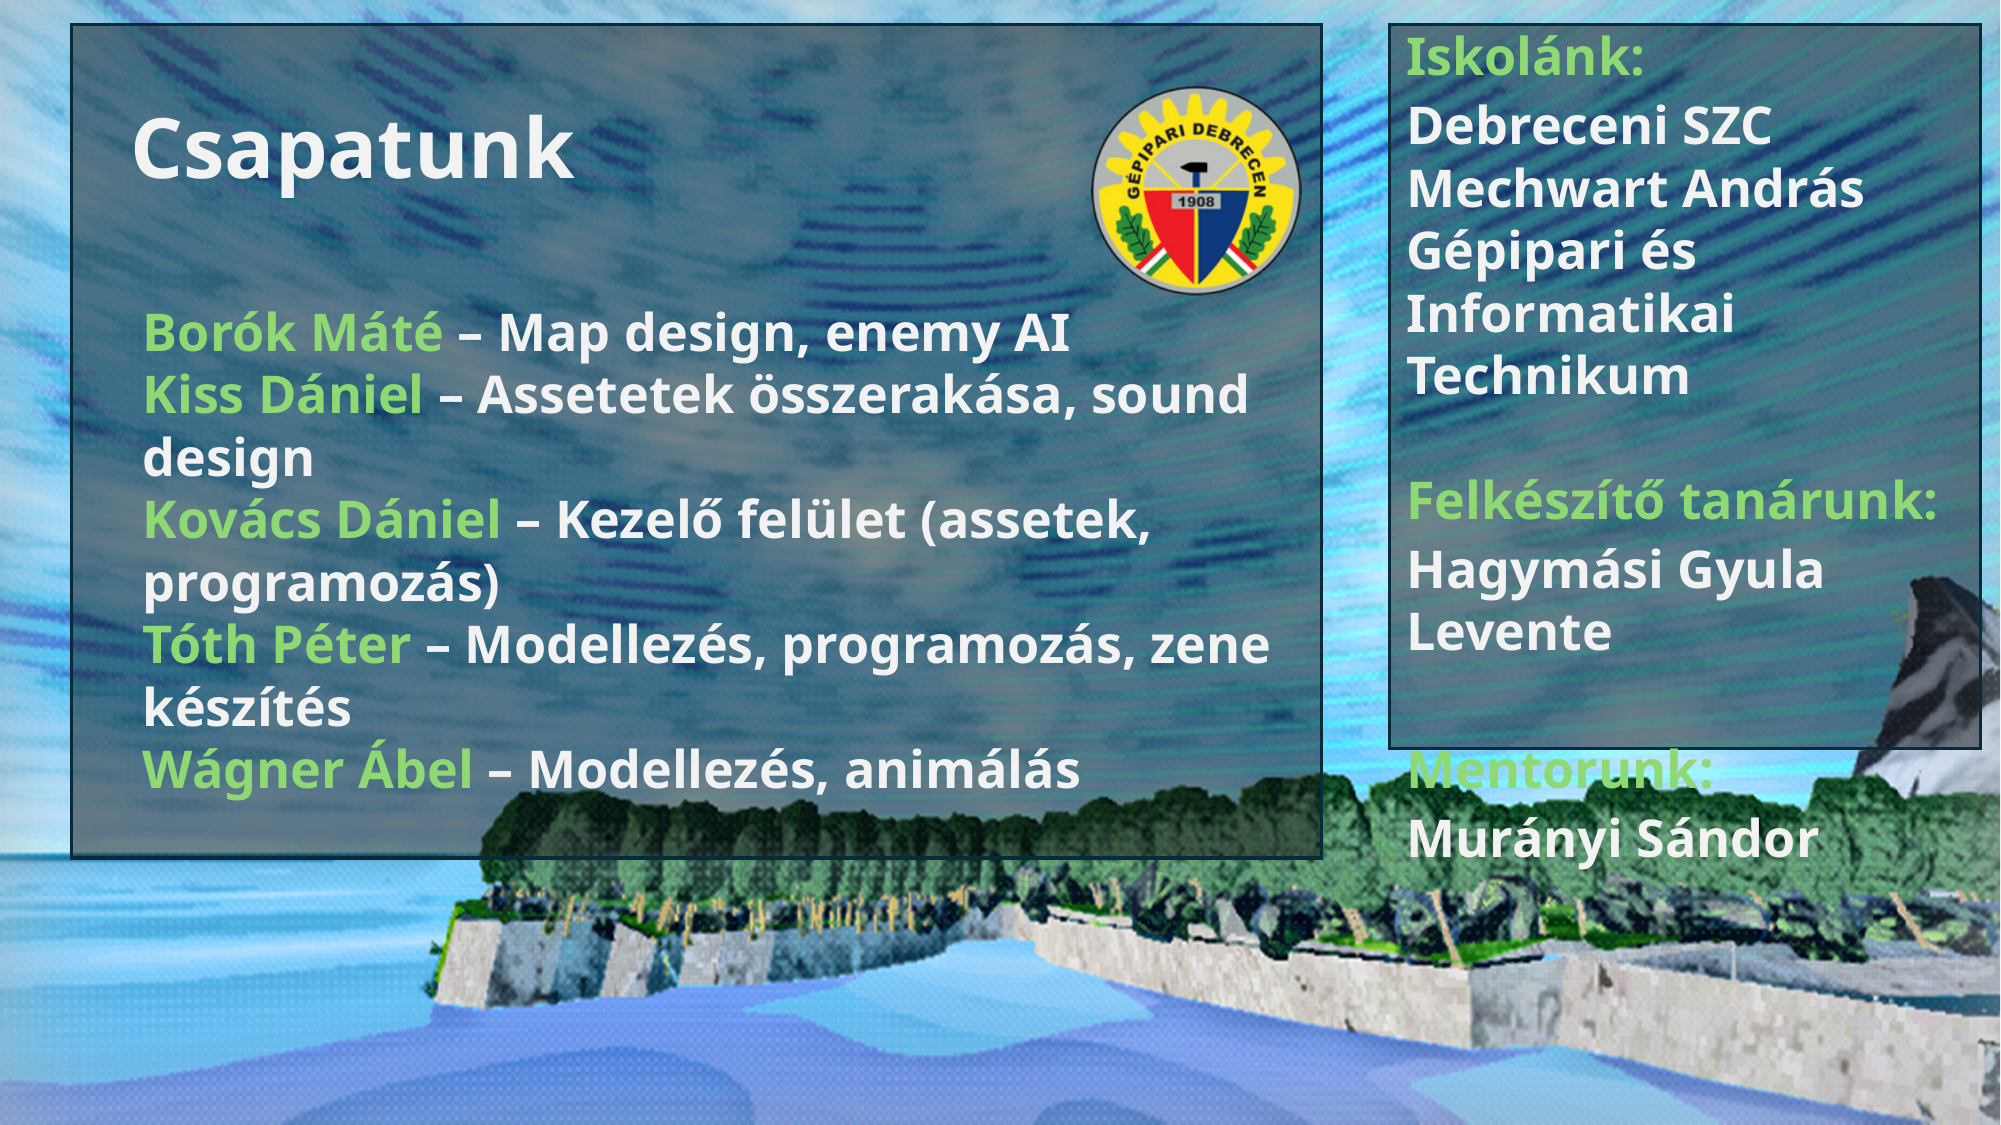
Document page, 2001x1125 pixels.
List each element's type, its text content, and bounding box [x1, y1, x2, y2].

text_box Csapatunk [115, 87, 655, 203]
picture [0, 0, 2001, 1125]
text_box Borók Máté – Map design, enemy AI Kiss Dániel – Assetetek összerakása, sound design Kovács Dániel – Kezelő felület (assetek, programozás) Tóth Péter – Modellezés, programozás, zene készítés Wágner Ábel – Modellezés, animálás [128, 291, 1329, 807]
text_box Iskolánk: Debreceni SZC Mechwart András Gépipari és Informatikai Technikum Felkészítő tanárunk: Hagymási Gyula Levente Mentorunk: Murányi Sándor [1391, 16, 2000, 875]
text_box [70, 23, 1323, 860]
